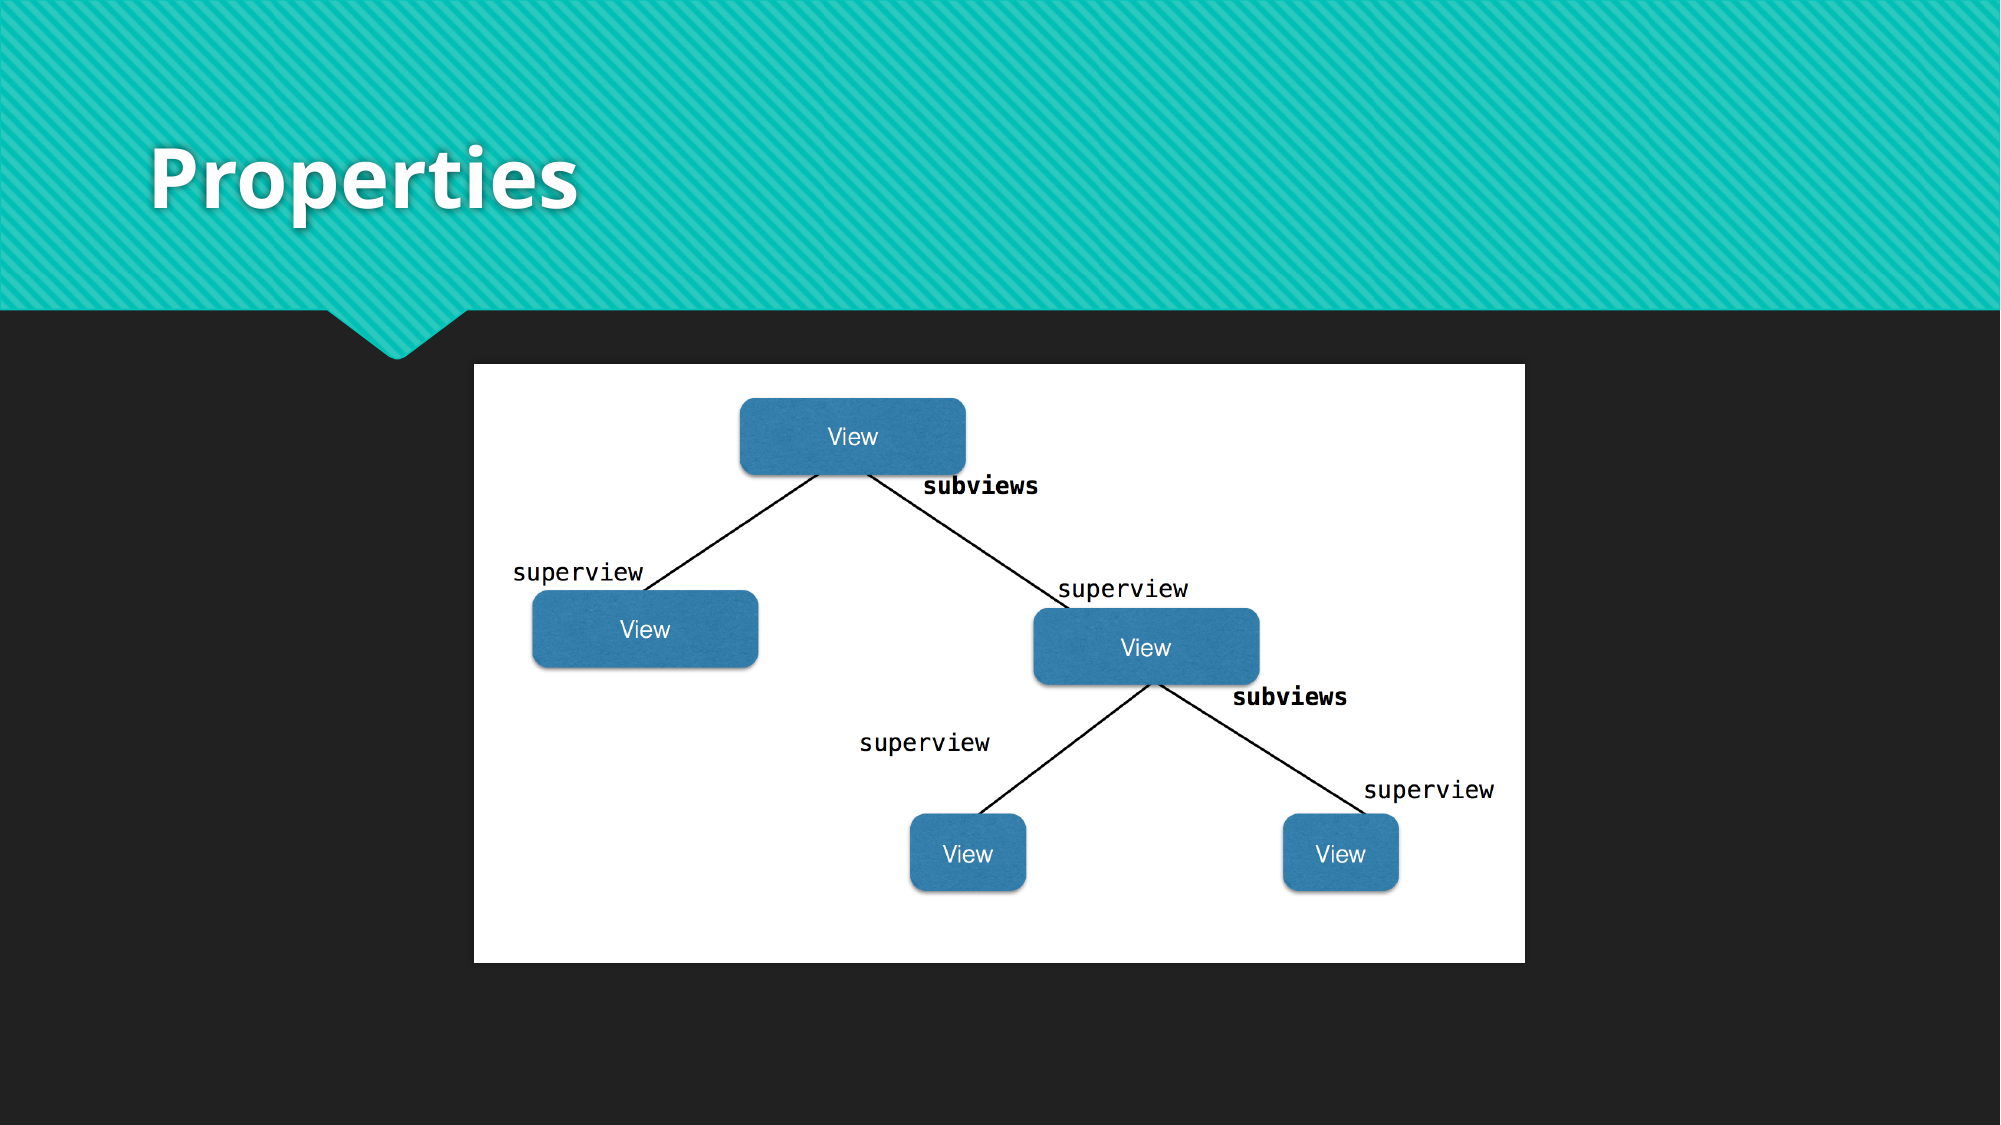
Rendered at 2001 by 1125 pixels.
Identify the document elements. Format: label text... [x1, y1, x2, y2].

title Properties [132, 73, 1868, 233]
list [474, 363, 1525, 963]
